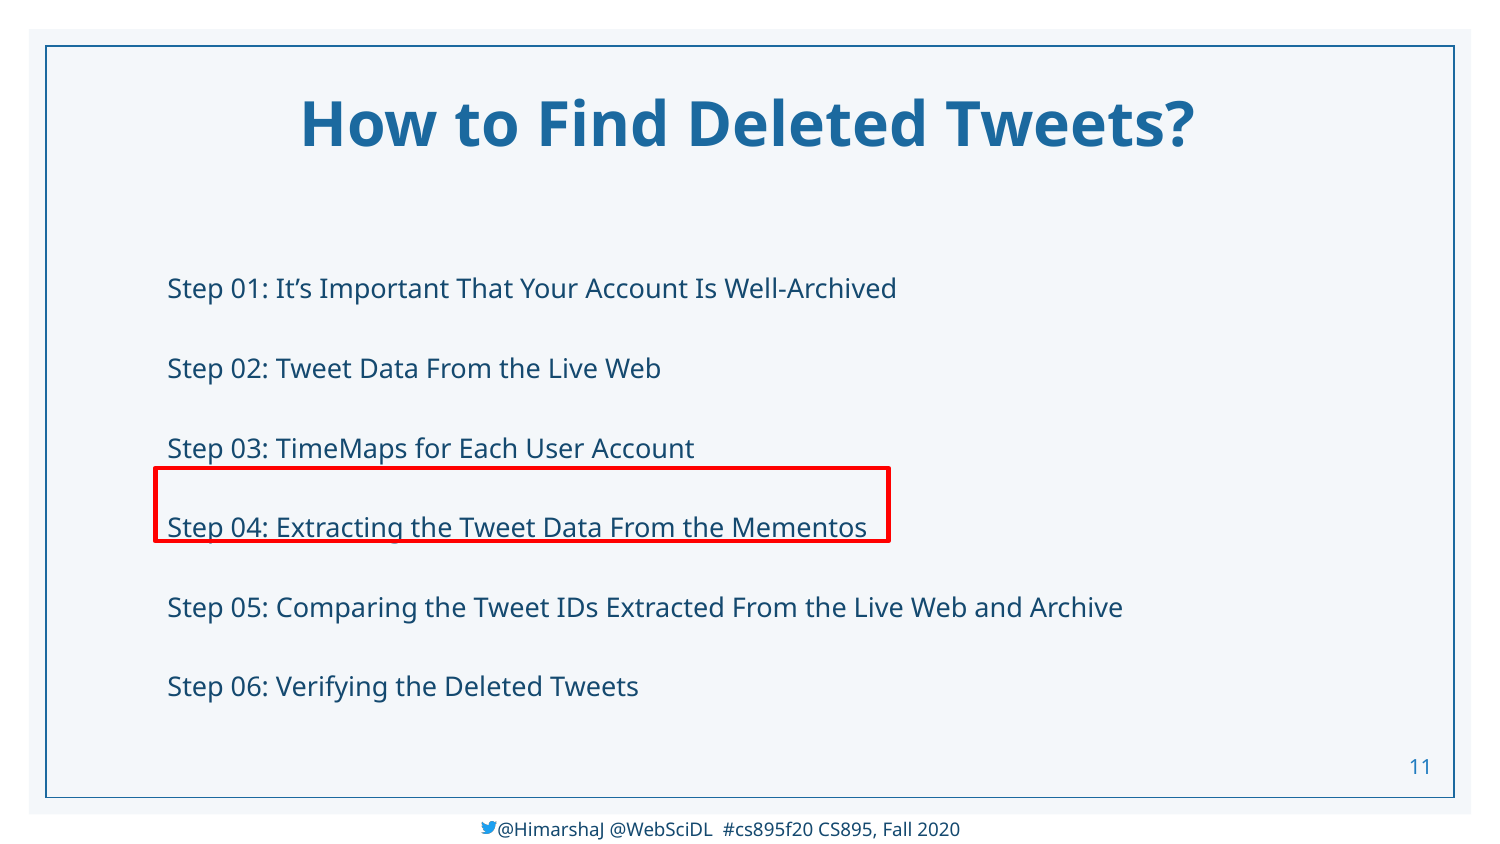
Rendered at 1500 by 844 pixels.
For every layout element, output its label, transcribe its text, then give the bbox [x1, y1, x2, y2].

text_box [155, 468, 889, 542]
title How to Find Deleted Tweets? [44, 41, 1452, 211]
slide_number ‹#› [1309, 720, 1444, 788]
picture [481, 821, 497, 834]
list Step 01: It’s Important That Your Account Is Well-Archived Step 02: Tweet Data From the Live Web Step 03: TimeMaps for Each User Account Step 04: Extracting the Tweet Data From the Mementos Step 05: Comparing the Tweet IDs Extracted From the Live Web and Archive Step 06: Verifying the Deleted Tweets [156, 233, 1394, 665]
